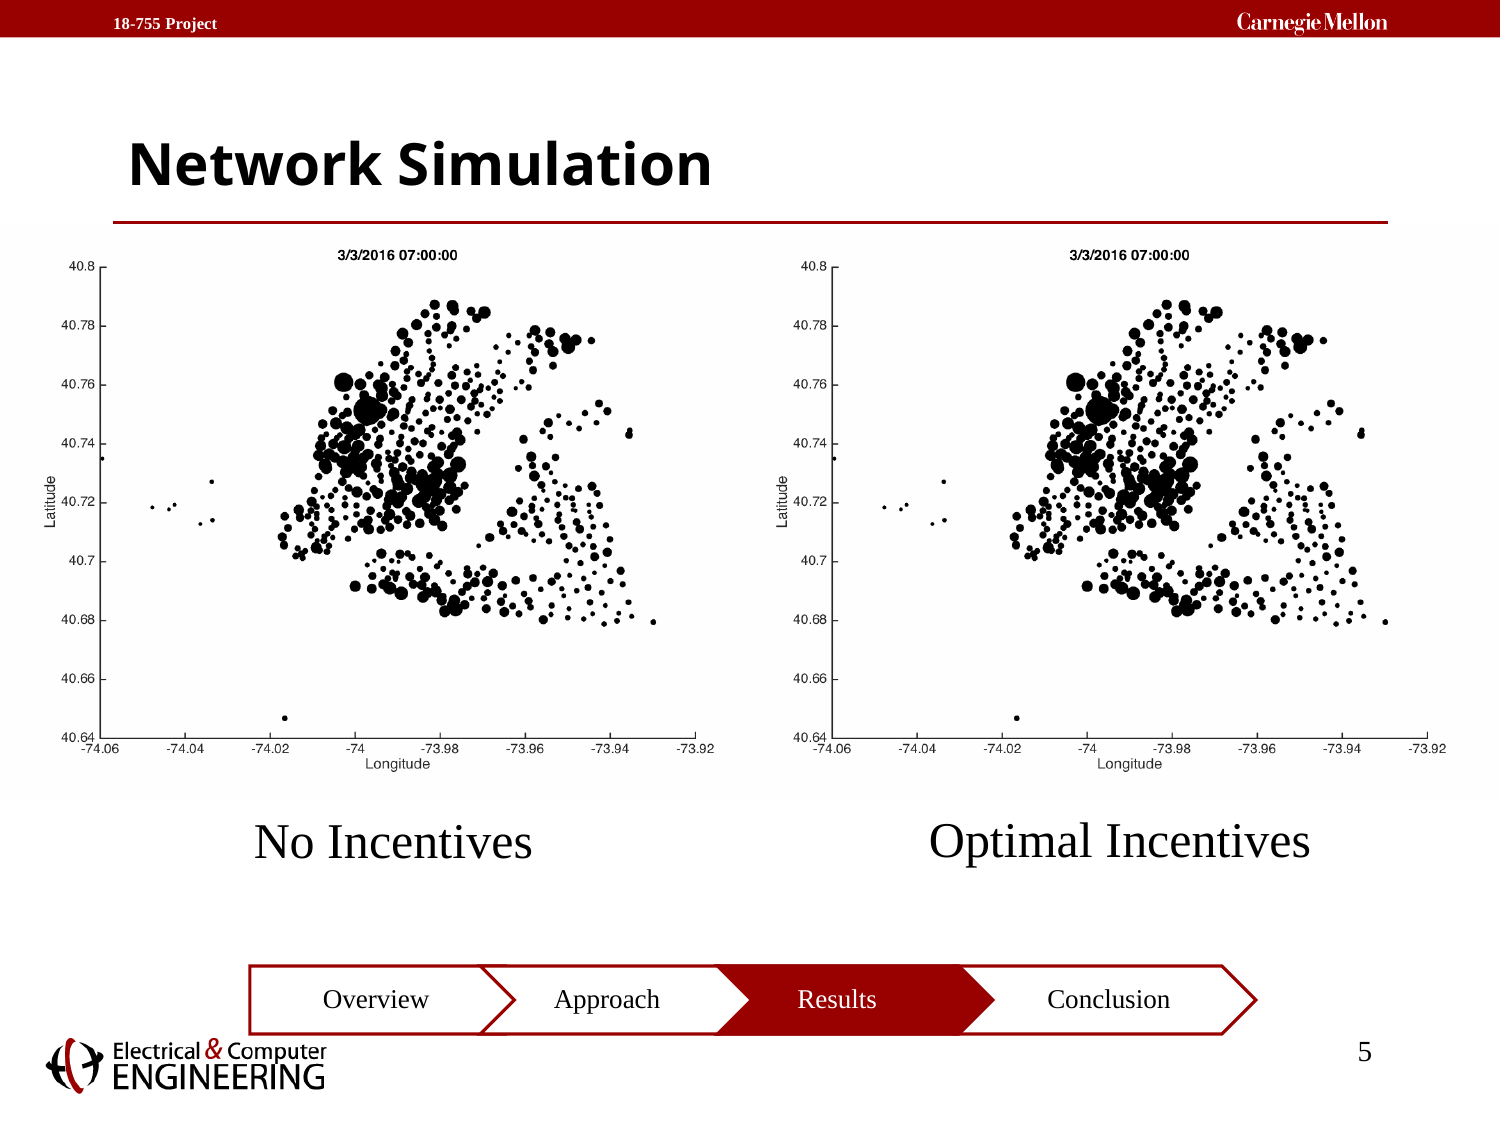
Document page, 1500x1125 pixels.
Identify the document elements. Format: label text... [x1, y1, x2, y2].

text_box Results [755, 975, 956, 1025]
slide_number 5 [1074, 1025, 1388, 1100]
picture [37, 1030, 338, 1100]
text_box Optimal Incentives [914, 801, 1327, 875]
text_box [714, 964, 996, 1036]
picture [0, 224, 1500, 801]
title Network Simulation [112, 99, 1388, 224]
text_box No Incentives [238, 801, 549, 876]
picture [1237, 12, 1388, 36]
